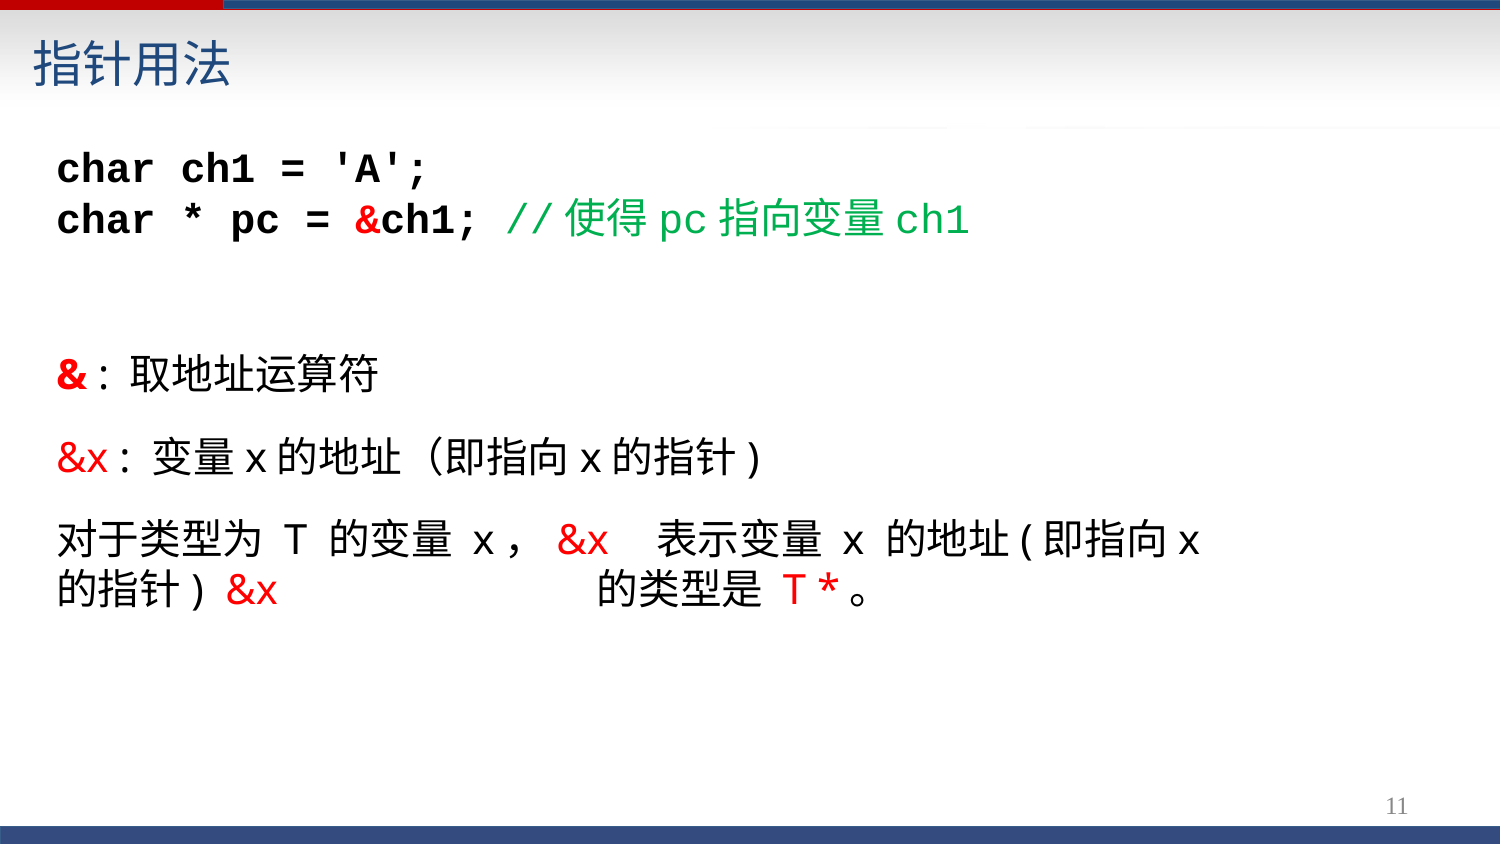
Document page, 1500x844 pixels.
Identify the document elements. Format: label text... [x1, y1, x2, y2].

title 指针用法 [30, 30, 235, 174]
text_box char ch1 = 'A'; char * pc = &ch1; //使得pc指向变量ch1 & : 取地址运算符 &x : 变量x的地址（即指向x的指针) 对于类型为 T 的变量 x，&x 表示变量 x 的地址(即指向x的指针) &x 的类型是 T *。 [54, 138, 1234, 614]
slide_number 12 [1378, 789, 1417, 844]
picture [0, 10, 1500, 129]
